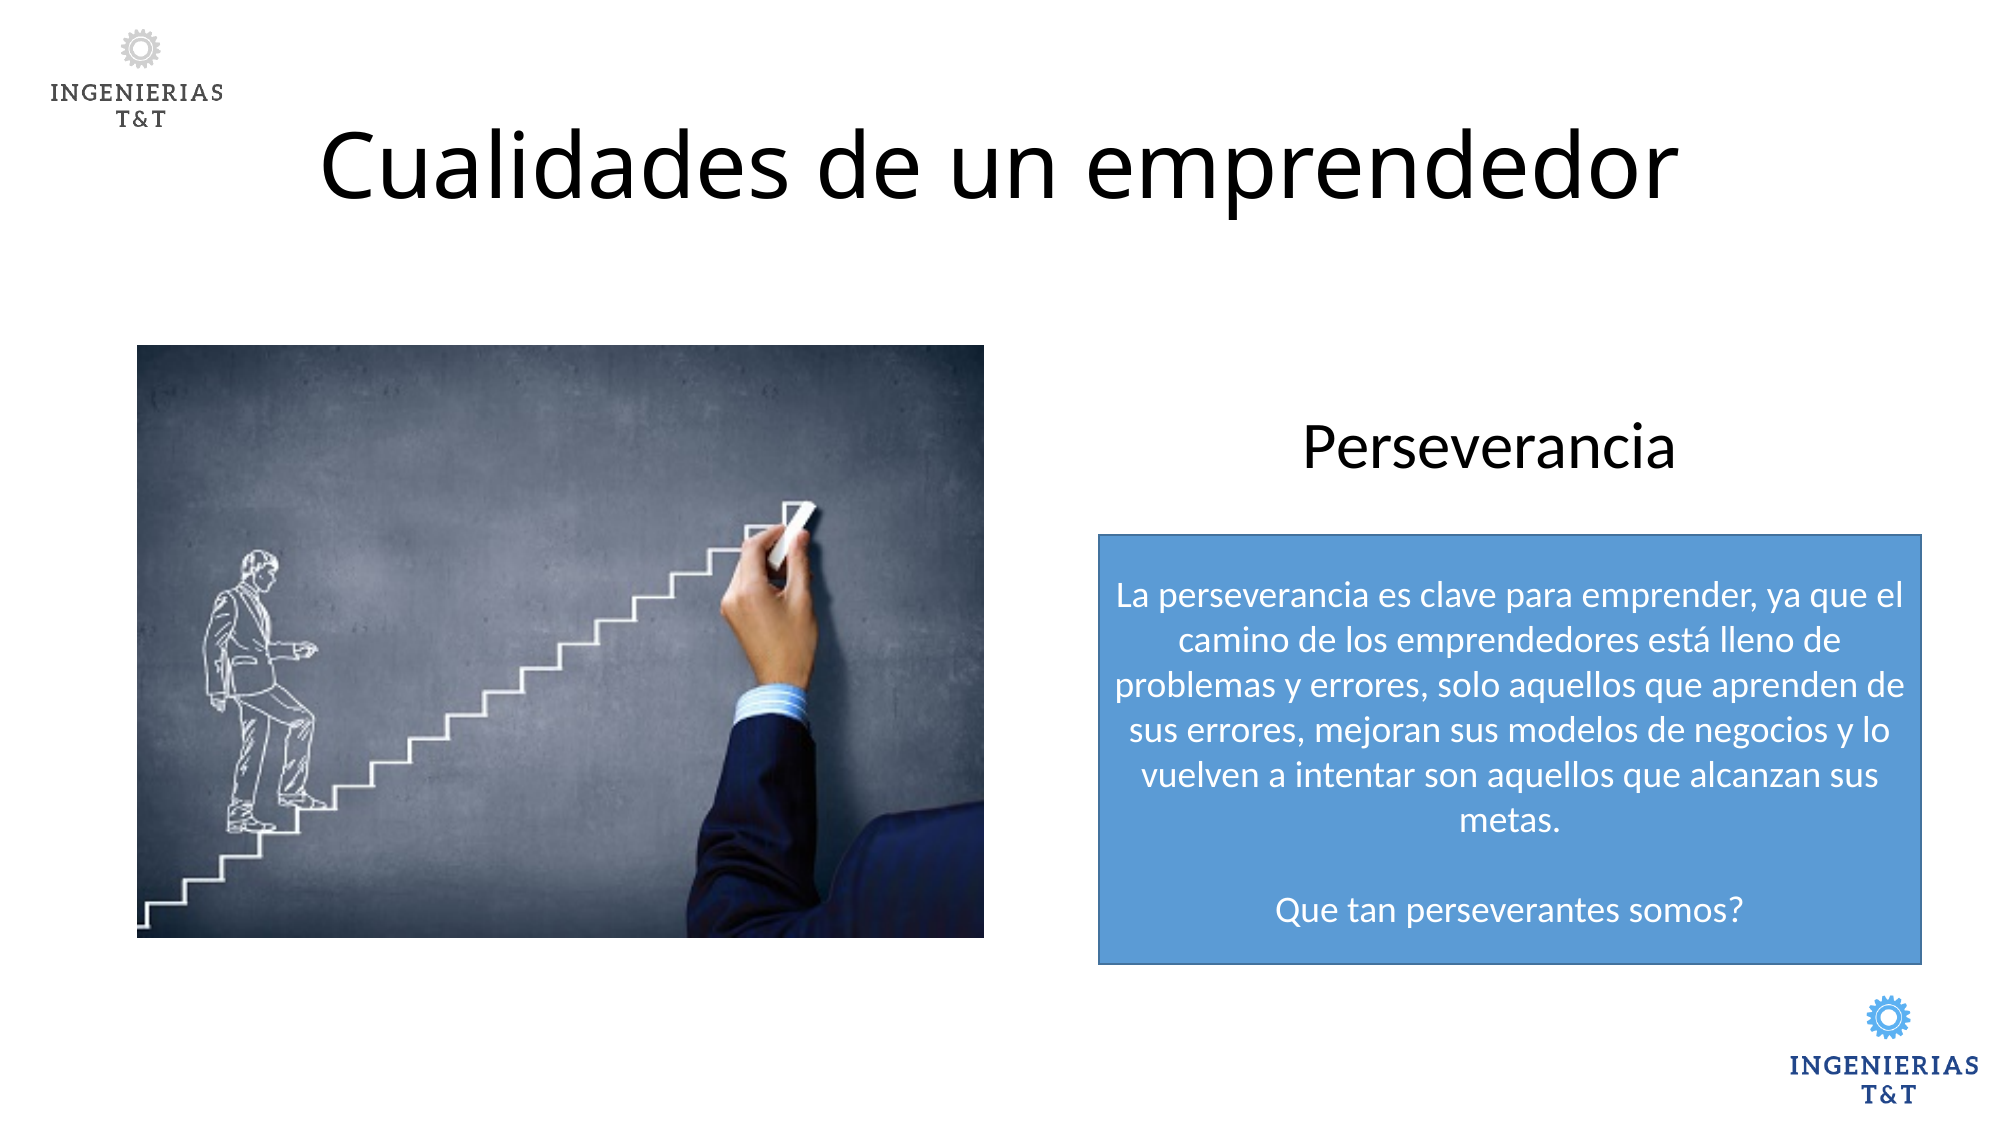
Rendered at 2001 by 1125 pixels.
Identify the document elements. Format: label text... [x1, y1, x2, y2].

text_box Perseverancia [1078, 394, 1903, 489]
text_box La perseverancia es clave para emprender, ya que el camino de los emprendedores está lleno de problemas y errores, solo aquellos que aprenden de sus errores, mejoran sus modelos de negocios y lo vuelven a intentar son aquellos que alcanzan sus metas. Que tan perseverantes somos? [1098, 534, 1922, 965]
picture [1785, 988, 1985, 1111]
picture [137, 345, 984, 938]
title Cualidades de un emprendedor [137, 59, 1863, 278]
